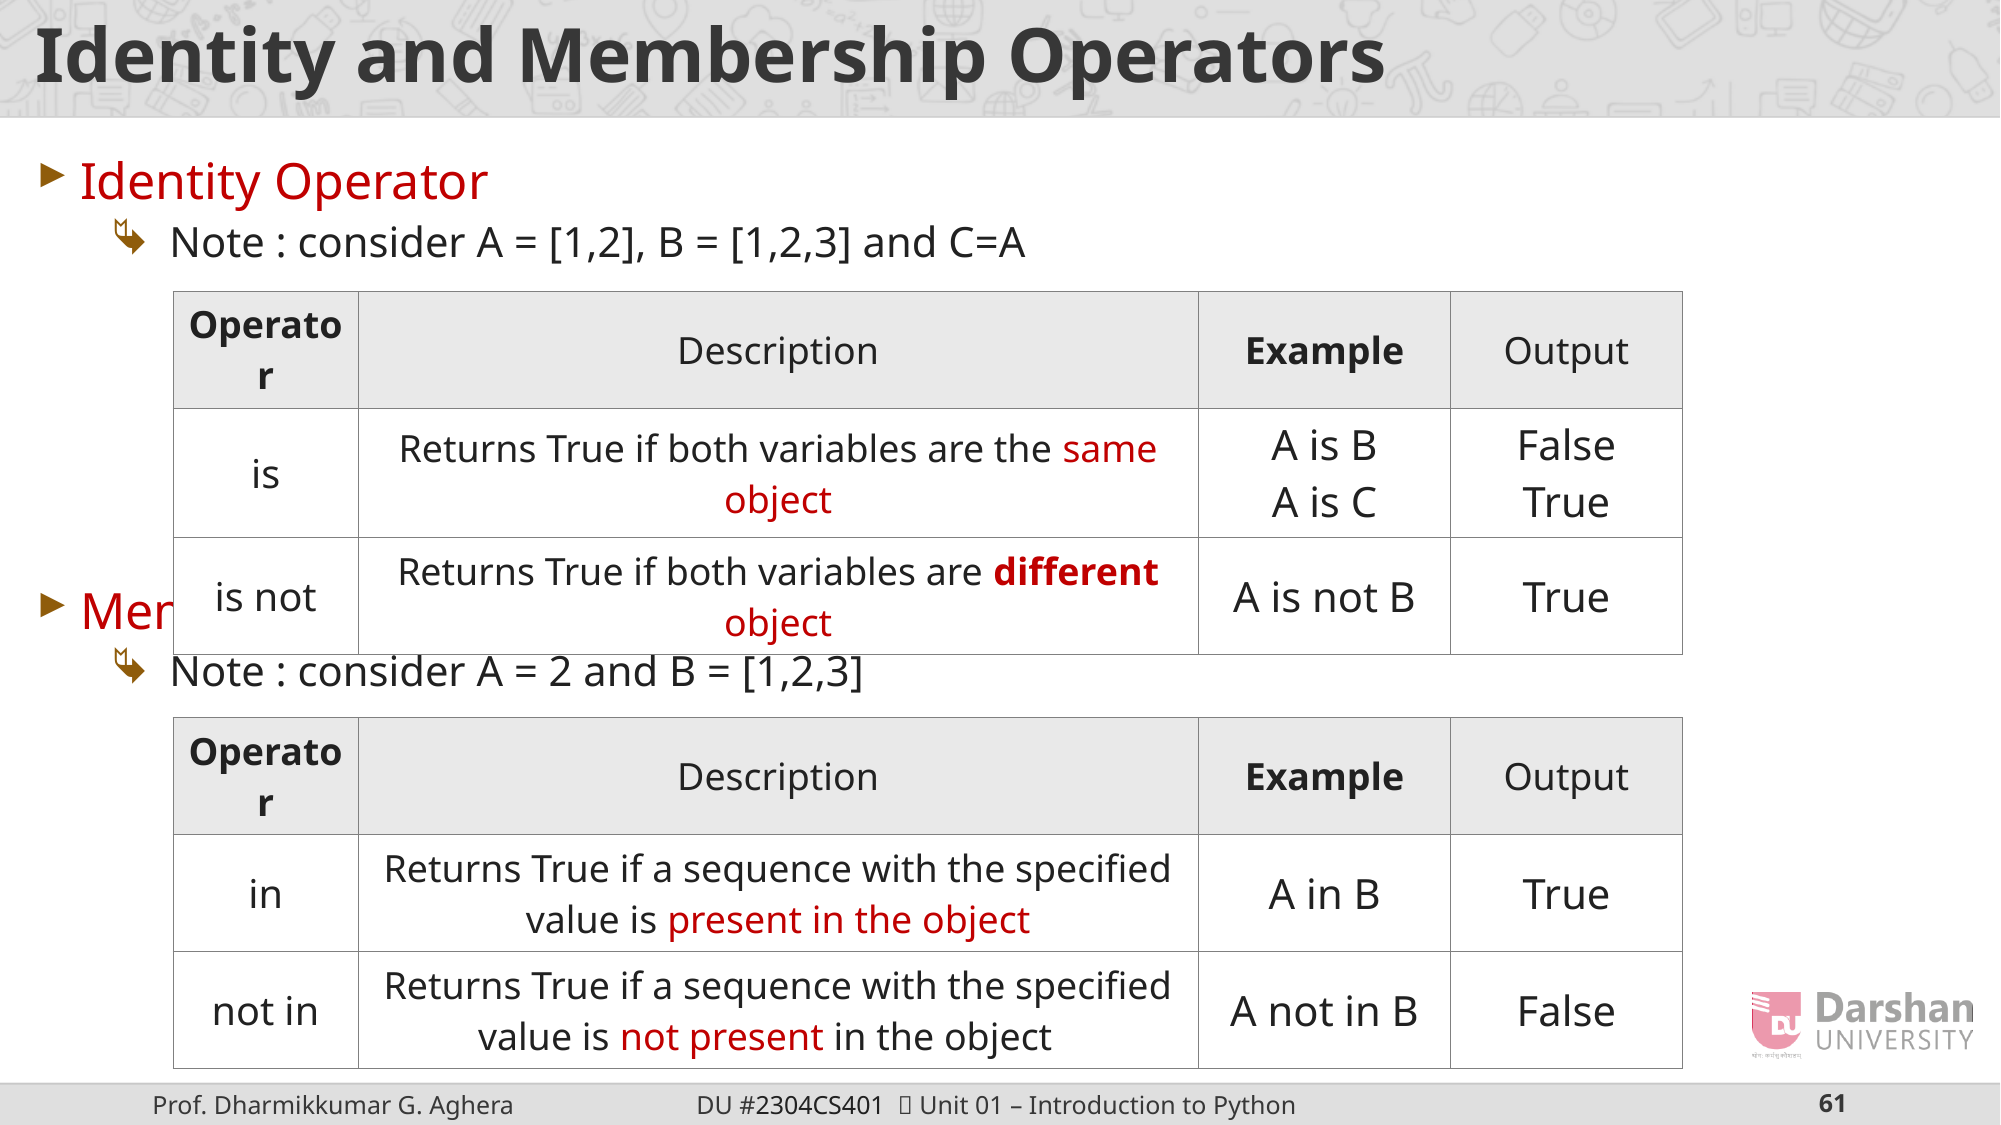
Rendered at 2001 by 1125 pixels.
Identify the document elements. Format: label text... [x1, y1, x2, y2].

table_cell False [1451, 952, 1682, 1068]
table_cell in [174, 835, 358, 951]
table_cell False True [1451, 409, 1682, 537]
table_cell True [1451, 538, 1682, 654]
list Identity Operator Note : consider A = [1,2], B = [1,2,3] and C=A Membership Operator Note : consider A = 2 and B = [1,2,3] [21, 149, 1979, 1067]
table_cell Returns True if a sequence with the specified value is present in the object [359, 835, 1198, 951]
table_cell Returns True if a sequence with the specified value is not present in the object [359, 952, 1198, 1068]
table_cell A not in B [1199, 952, 1450, 1068]
table_header Description [359, 292, 1198, 408]
table_header Output [1451, 292, 1682, 408]
table_cell not in [174, 952, 358, 1068]
title Identity and Membership Operators [0, 0, 2000, 117]
table_cell Returns True if both variables are the same object [359, 409, 1198, 537]
table_cell A is B A is C [1199, 409, 1450, 537]
table_cell is not [174, 538, 358, 654]
table_cell True [1451, 835, 1682, 951]
table_header Output [1451, 718, 1682, 834]
table_header Operator [174, 718, 358, 834]
table_header Example [1199, 292, 1450, 408]
table_header Example [1199, 718, 1450, 834]
table_cell is [174, 409, 358, 537]
table_cell A in B [1199, 835, 1450, 951]
table_cell A is not B [1199, 538, 1450, 654]
table_header Operator [174, 292, 358, 408]
table_cell Returns True if both variables are different object [359, 538, 1198, 654]
table_header Description [359, 718, 1198, 834]
